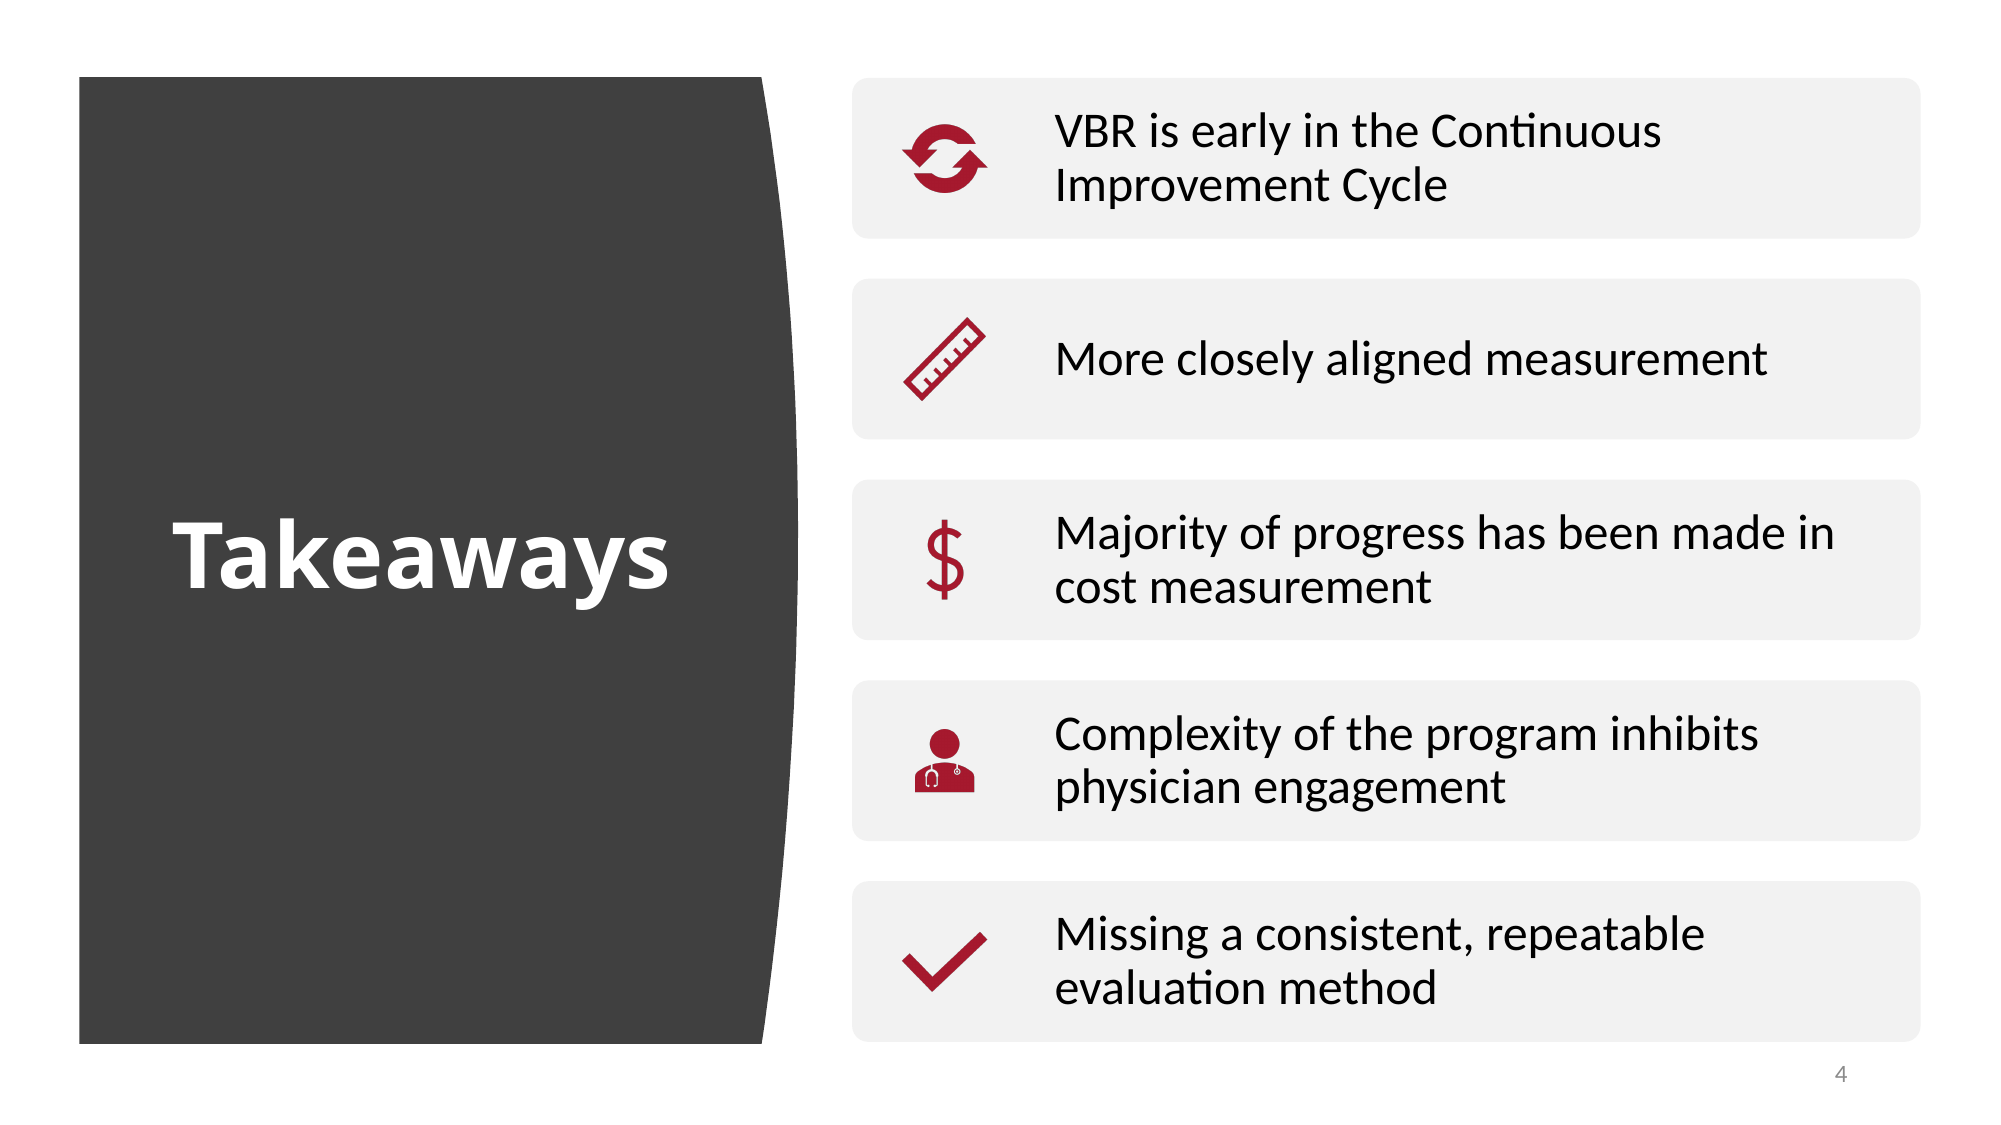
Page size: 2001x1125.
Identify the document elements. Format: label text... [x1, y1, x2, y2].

text_box [78, 76, 800, 1045]
title Takeaways [141, 166, 702, 953]
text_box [852, 77, 1921, 1043]
slide_number 4 [1759, 1043, 1863, 1103]
